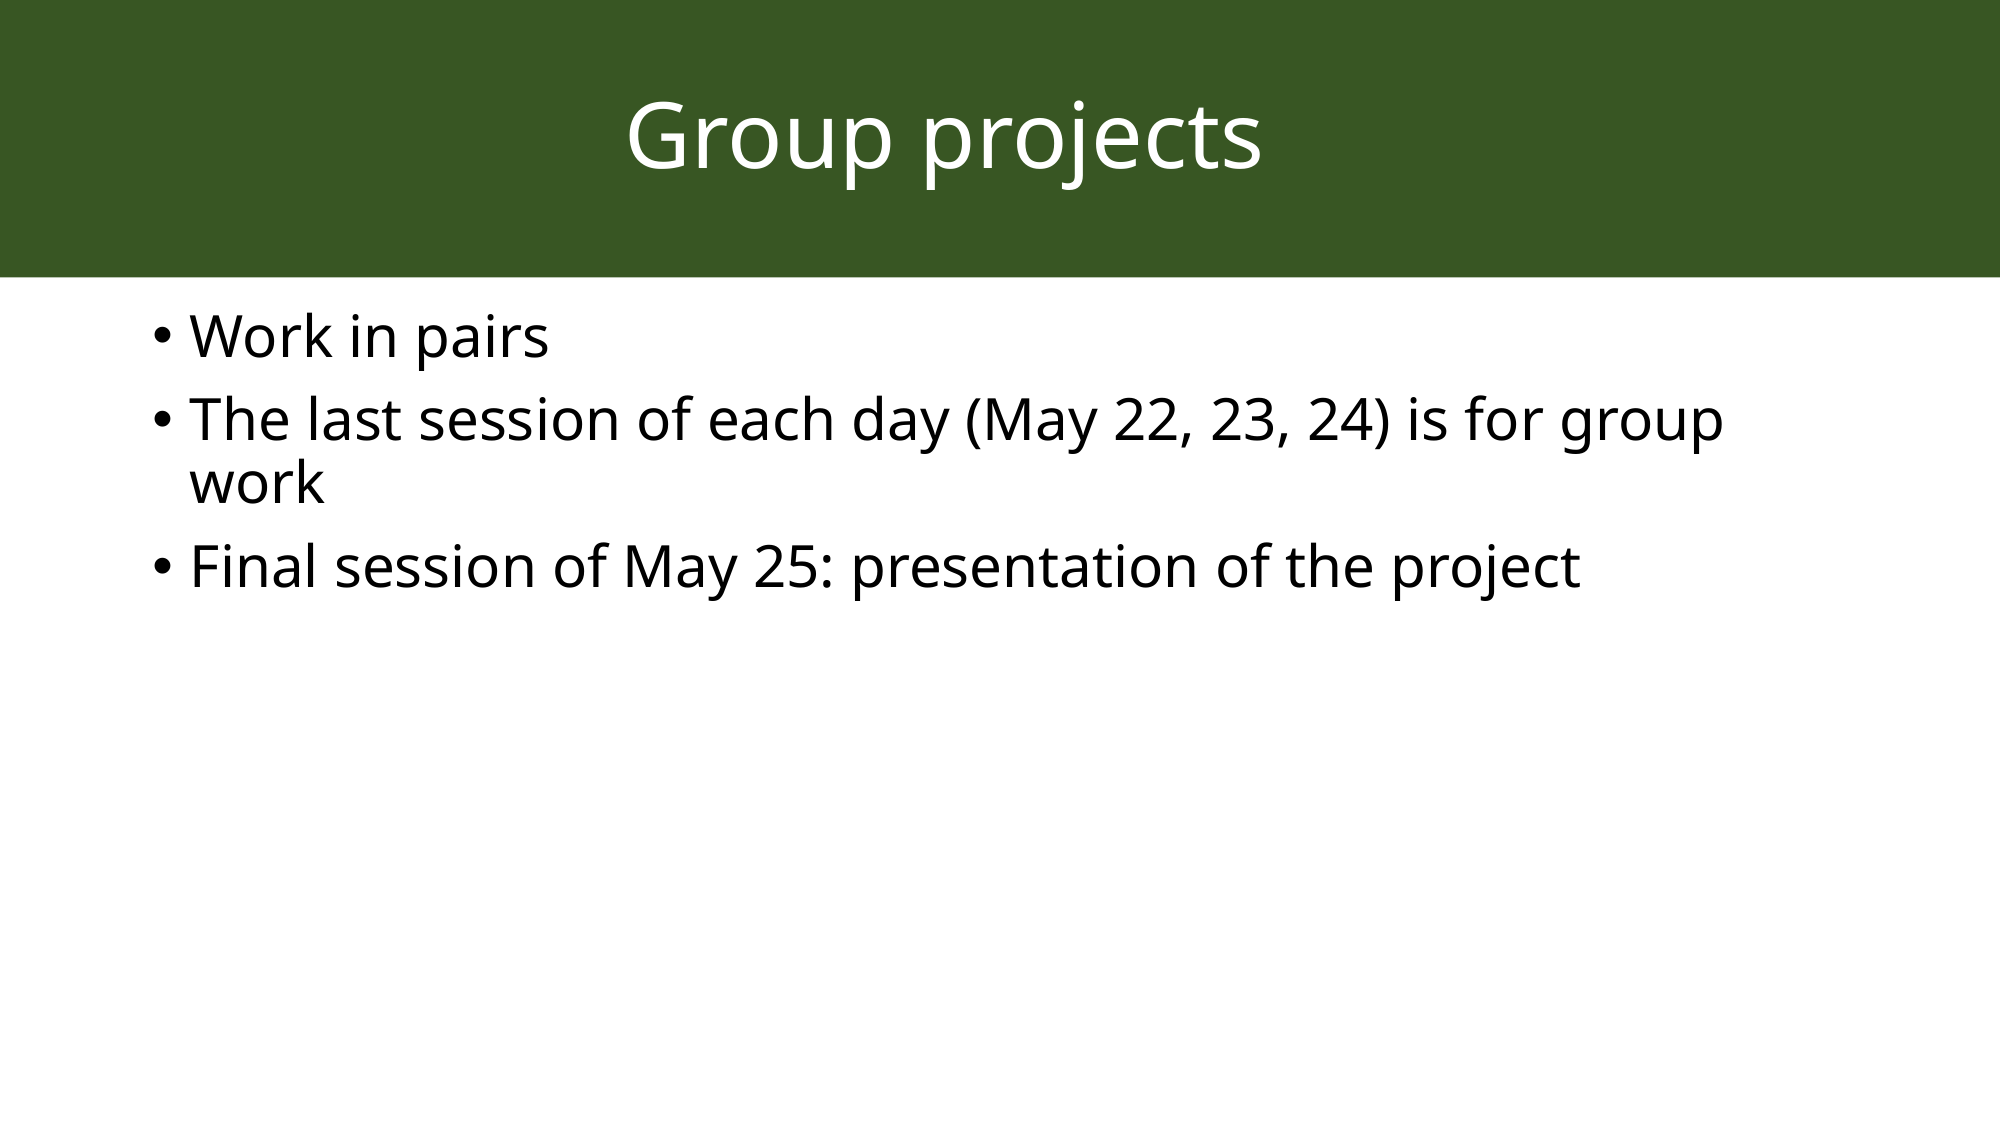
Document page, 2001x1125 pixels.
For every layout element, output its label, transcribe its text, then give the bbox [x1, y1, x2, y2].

list Work in pairs The last session of each day (May 22, 23, 24) is for group work Final session of May 25: presentation of the project [137, 299, 1863, 1014]
title Group projects [0, 0, 2000, 278]
